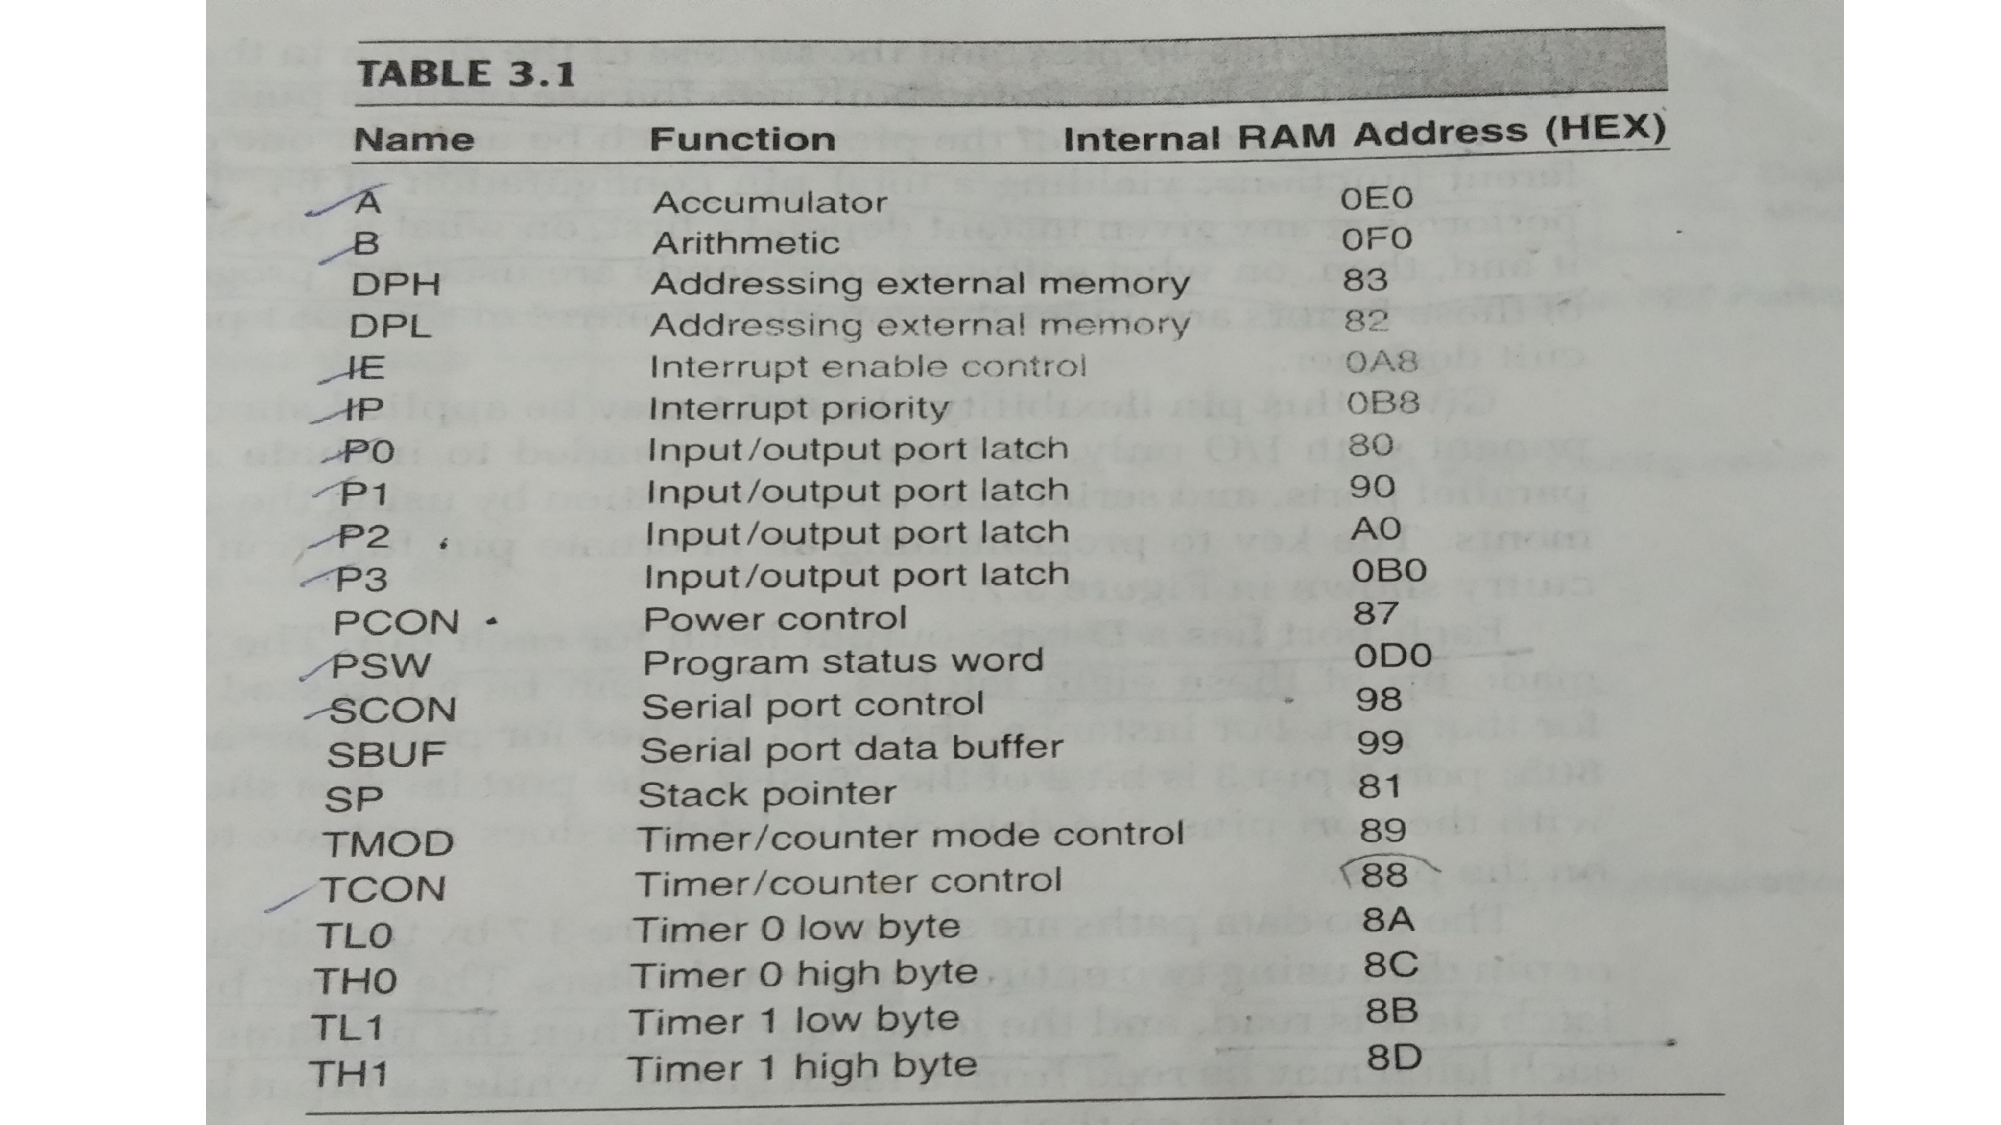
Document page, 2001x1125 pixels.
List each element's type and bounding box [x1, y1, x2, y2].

picture [205, 0, 1844, 1125]
